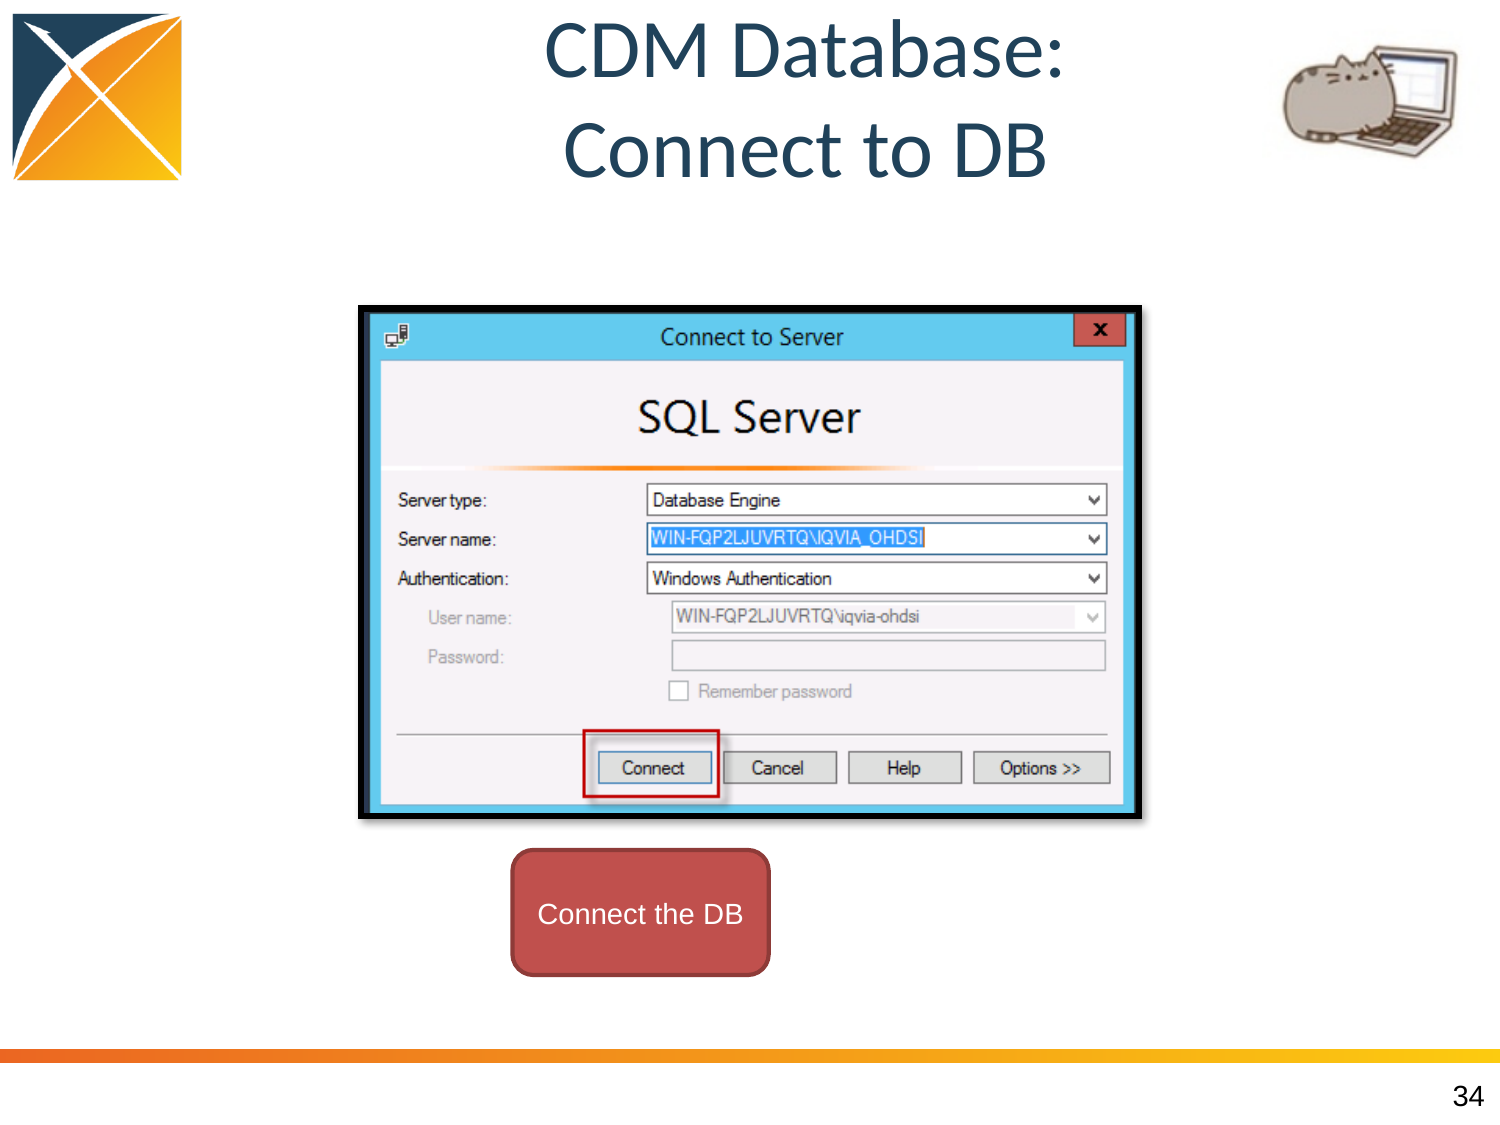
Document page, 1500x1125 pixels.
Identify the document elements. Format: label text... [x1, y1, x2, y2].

picture [1262, 24, 1480, 169]
picture [363, 311, 1137, 814]
slide_number 34 [1149, 1065, 1500, 1125]
picture [0, 0, 206, 200]
text_box Connect the DB [510, 847, 771, 978]
title CDM Database: Connect to DB [187, 24, 1261, 163]
